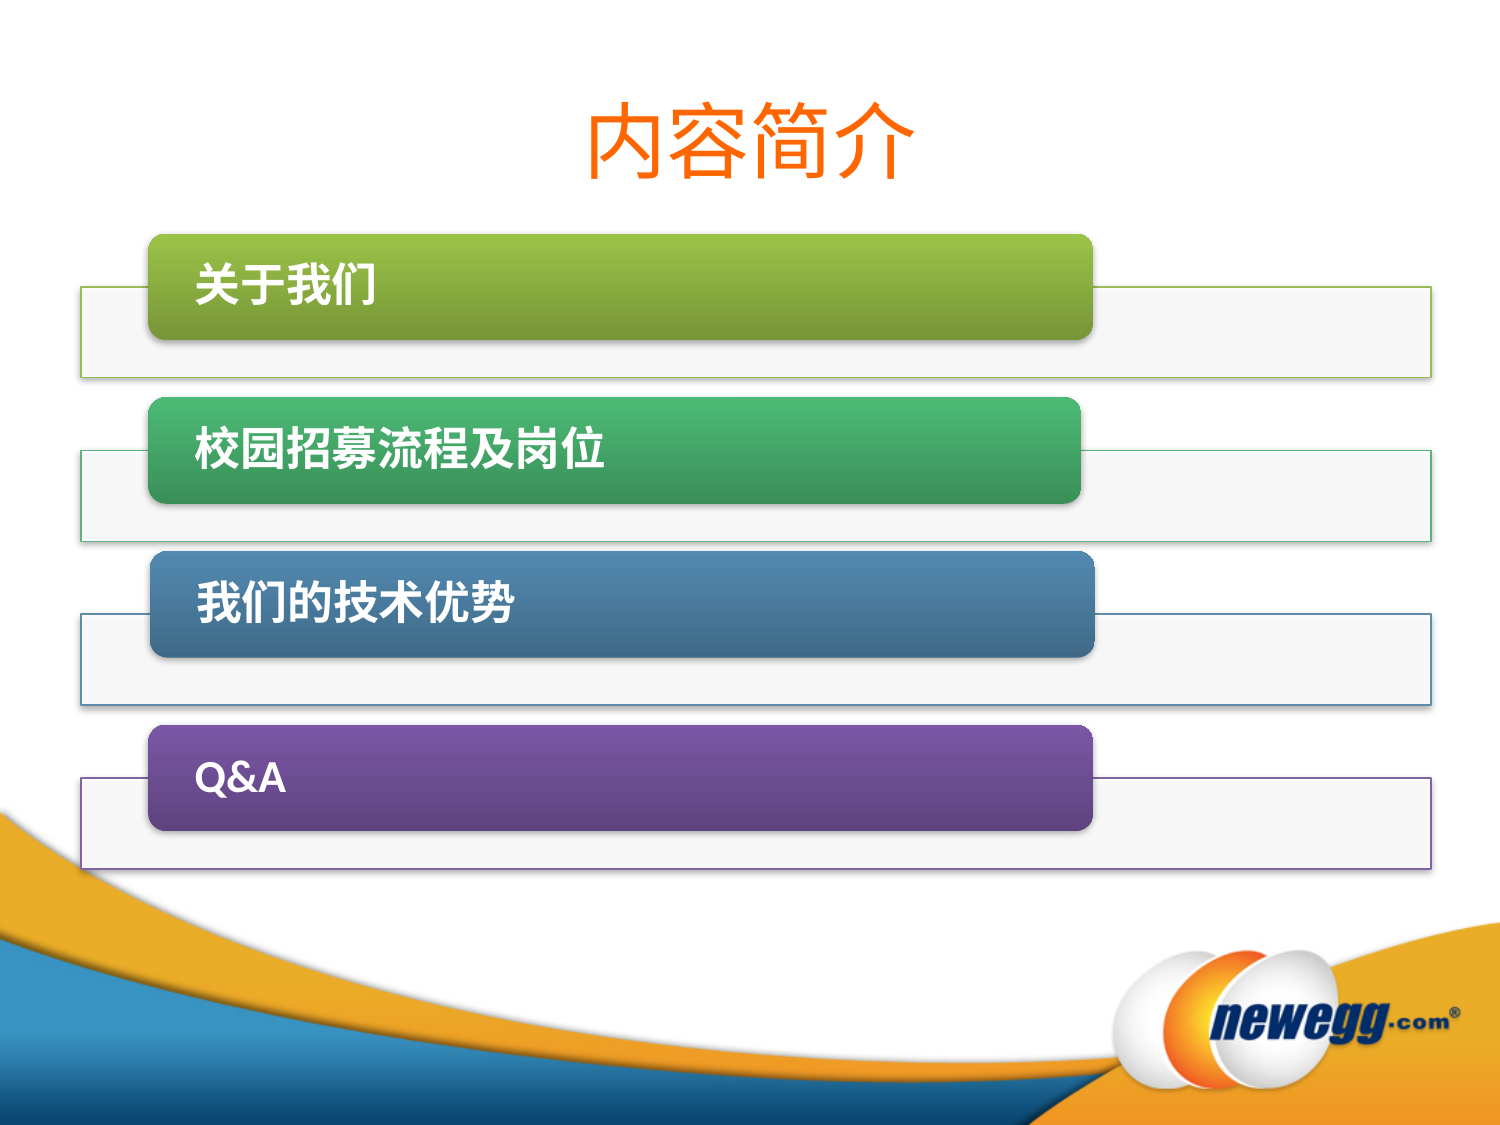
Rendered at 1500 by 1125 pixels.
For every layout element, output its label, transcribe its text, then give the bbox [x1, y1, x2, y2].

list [80, 232, 1432, 871]
title 内容简介 [75, 45, 1425, 233]
picture [0, 0, 1500, 1125]
